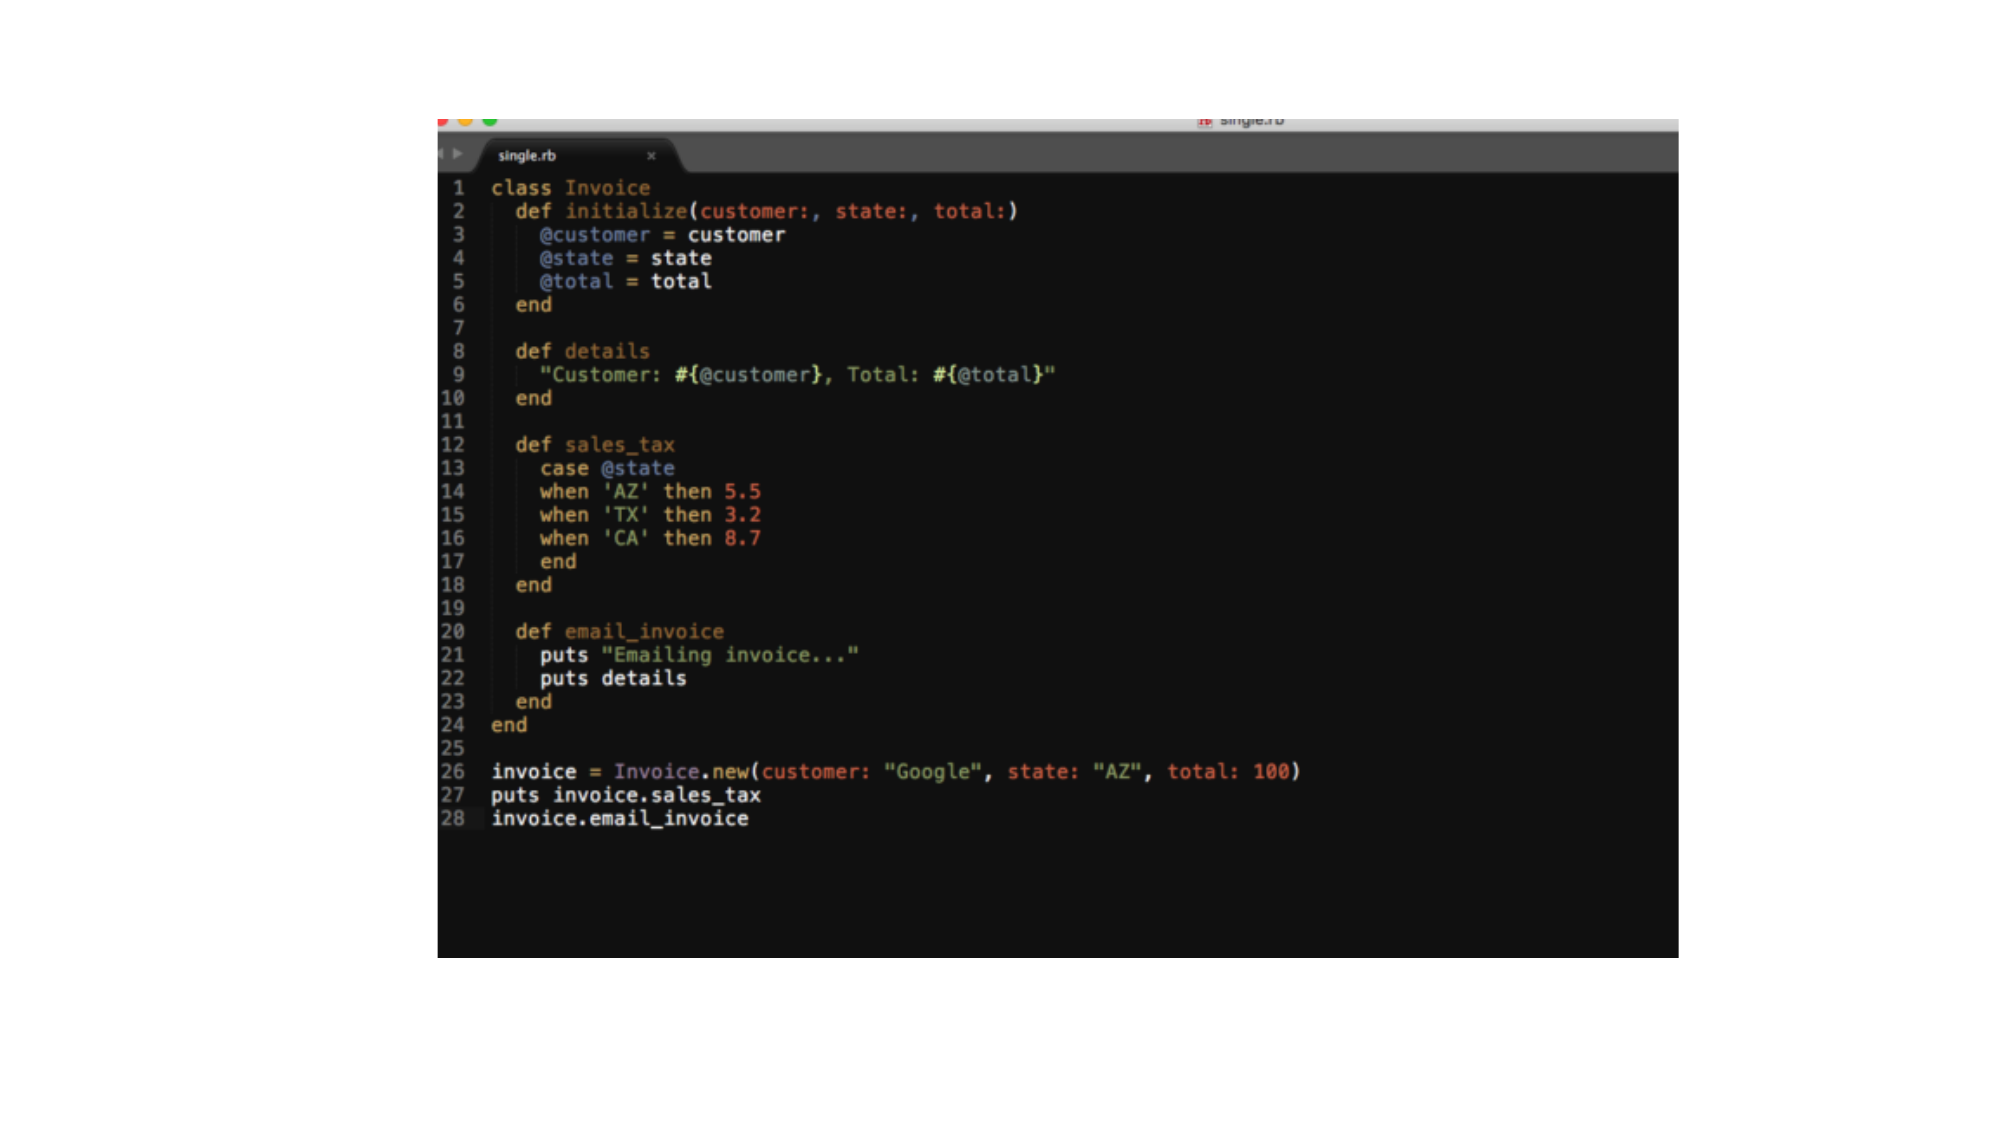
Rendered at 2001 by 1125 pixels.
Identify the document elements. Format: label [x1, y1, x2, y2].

picture [437, 119, 1679, 958]
